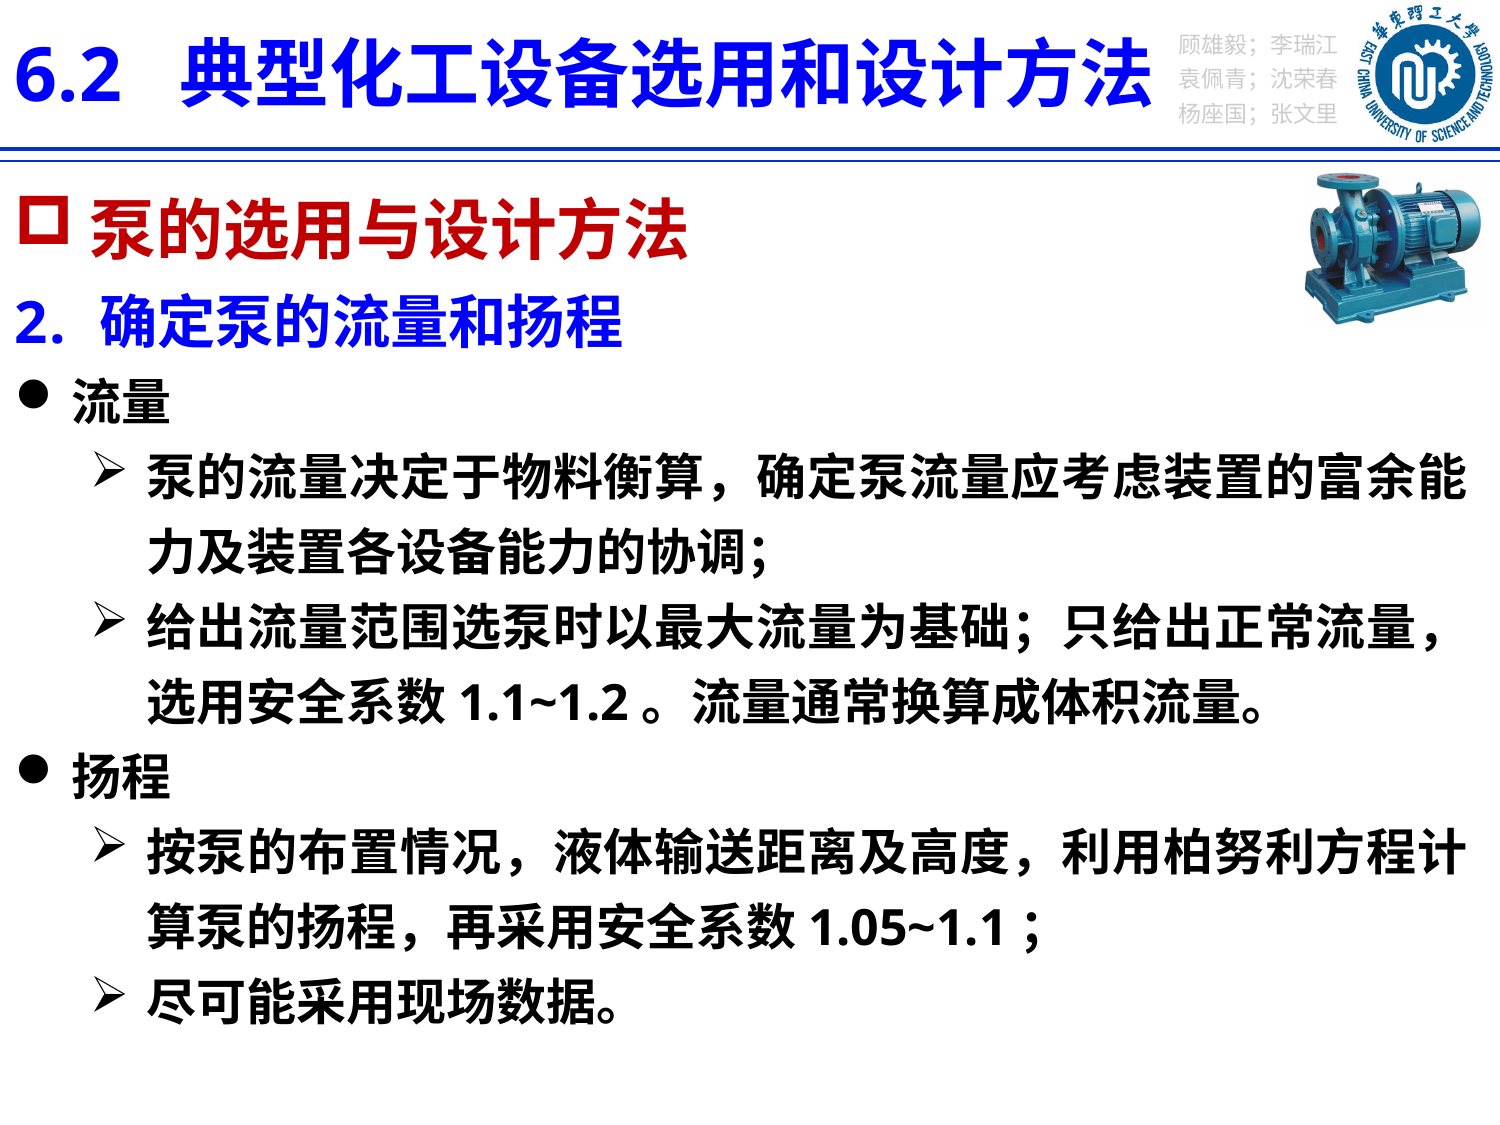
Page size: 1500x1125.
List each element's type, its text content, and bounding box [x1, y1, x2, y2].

picture [1304, 172, 1483, 327]
text_box 泵的选用与设计方法 确定泵的流量和扬程 流量 泵的流量决定于物料衡算，确定泵流量应考虑装置的富余能力及装置各设备能力的协调； 给出流量范围选泵时以最大流量为基础；只给出正常流量，选用安全系数1.1~1.2。流量通常换算成体积流量。 扬程 按泵的布置情况，液体输送距离及高度，利用柏努利方程计算泵的扬程，再采用安全系数1.05~1.1； 尽可能采用现场数据。 [0, 160, 1483, 1038]
picture [1353, 124, 1495, 145]
text_box 6.2 典型化工设备选用和设计方法 [0, 19, 1500, 124]
picture [1353, 3, 1495, 19]
